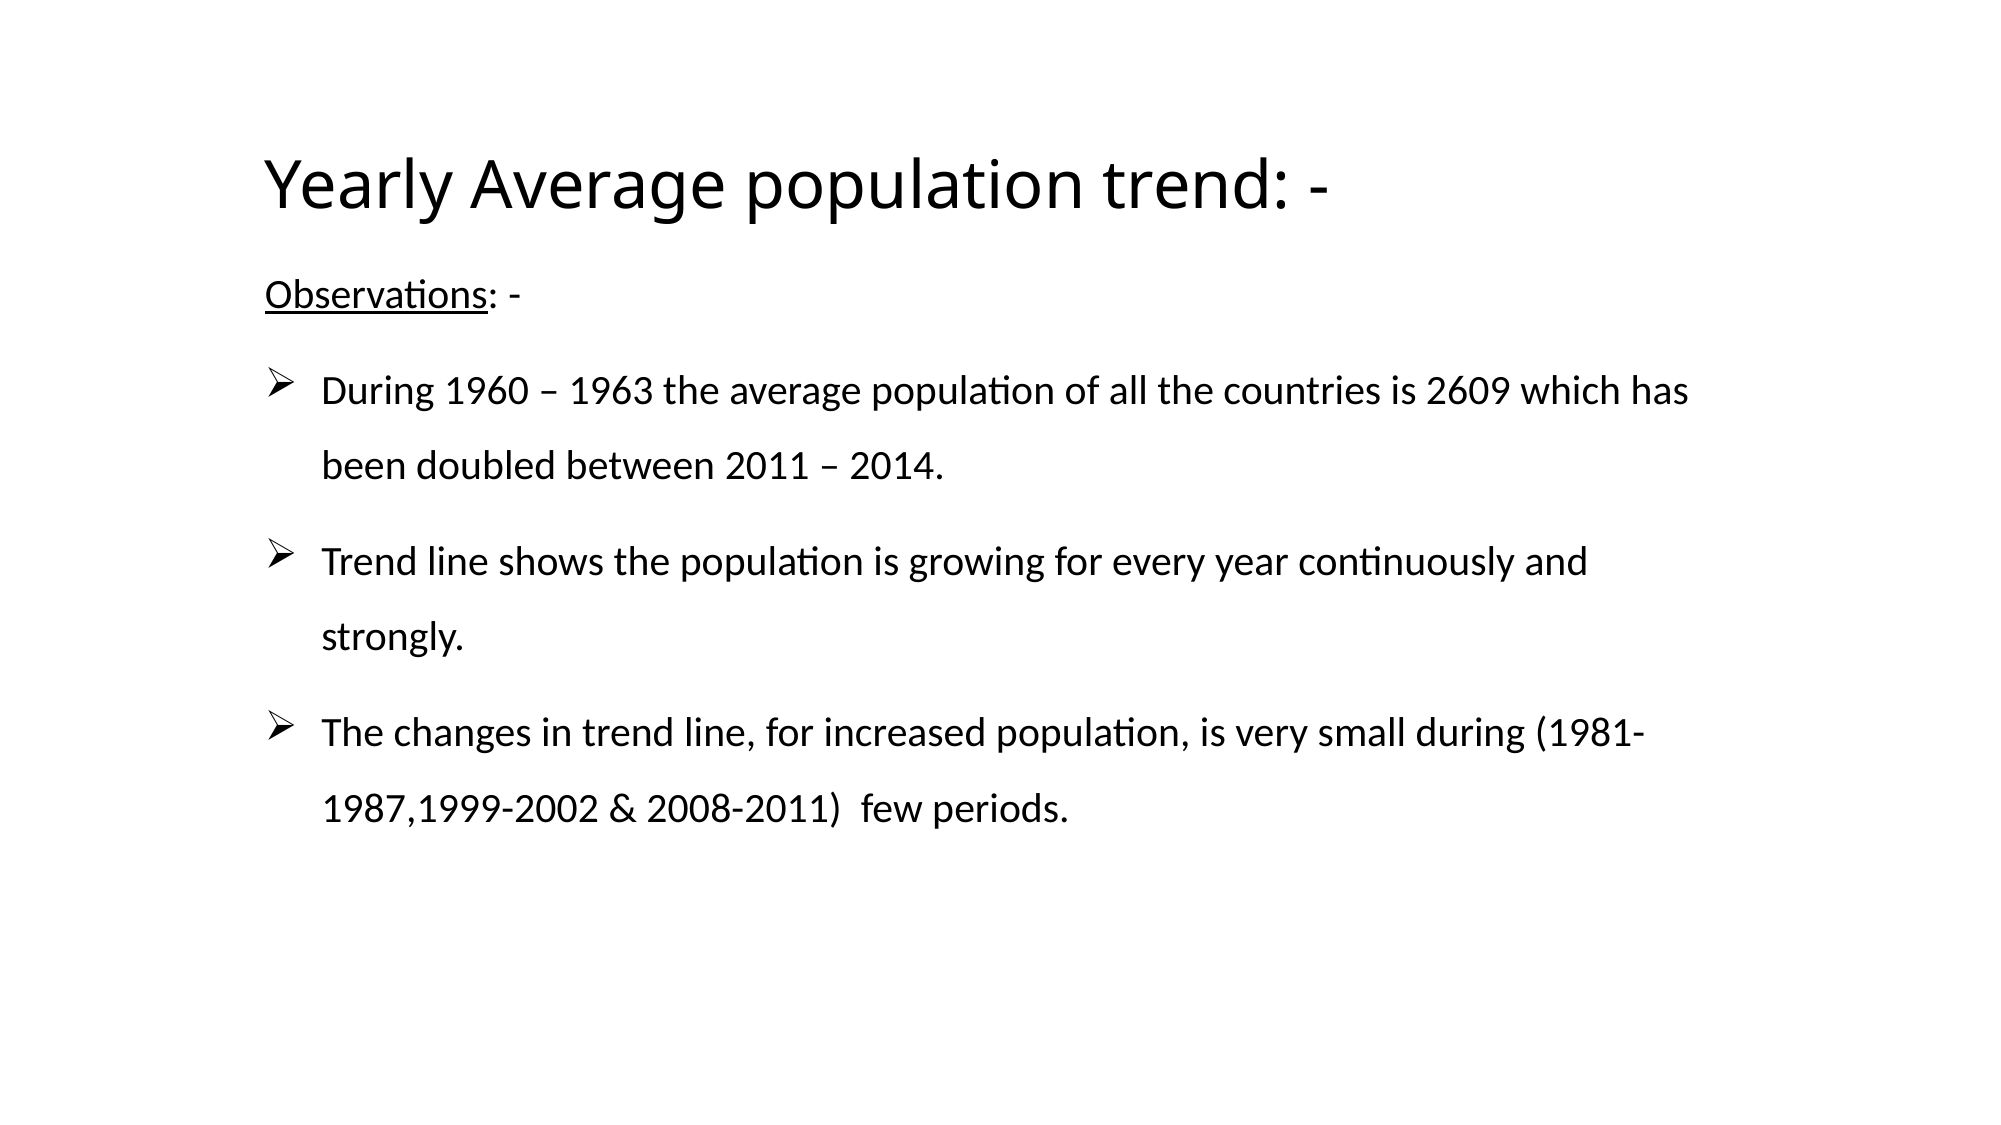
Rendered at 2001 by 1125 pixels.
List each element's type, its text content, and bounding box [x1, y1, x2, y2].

subtitle Observations: - During 1960 – 1963 the average population of all the countries is 2609 which has been doubled between 2011 – 2014. Trend line shows the population is growing for every year continuously and strongly. The changes in trend line, for increased population, is very small during (1981-1987,1999-2002 & 2008-2011) few periods. [249, 264, 1750, 1017]
title Yearly Average population trend: - [249, 146, 1750, 231]
